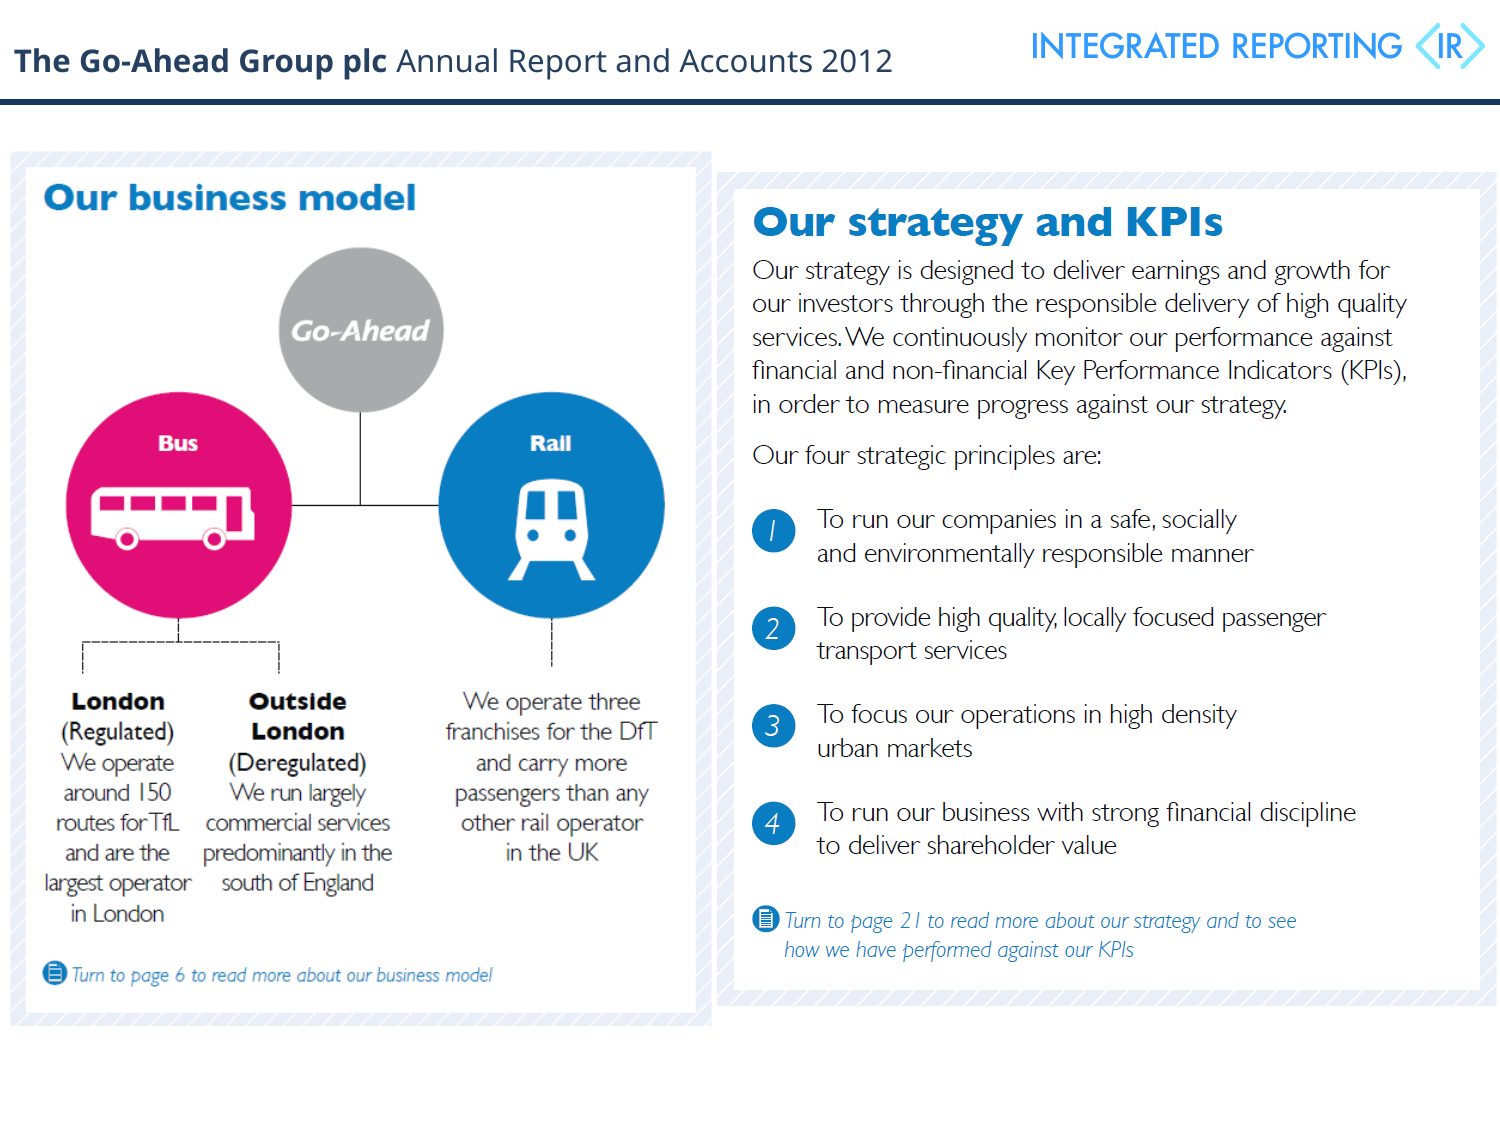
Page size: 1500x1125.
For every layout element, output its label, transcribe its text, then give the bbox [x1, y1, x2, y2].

picture [715, 169, 1497, 1006]
picture [1033, 22, 1485, 69]
picture [7, 148, 714, 1026]
text_box The Go-Ahead Group plc Annual Report and Accounts 2012 [0, 34, 1098, 87]
